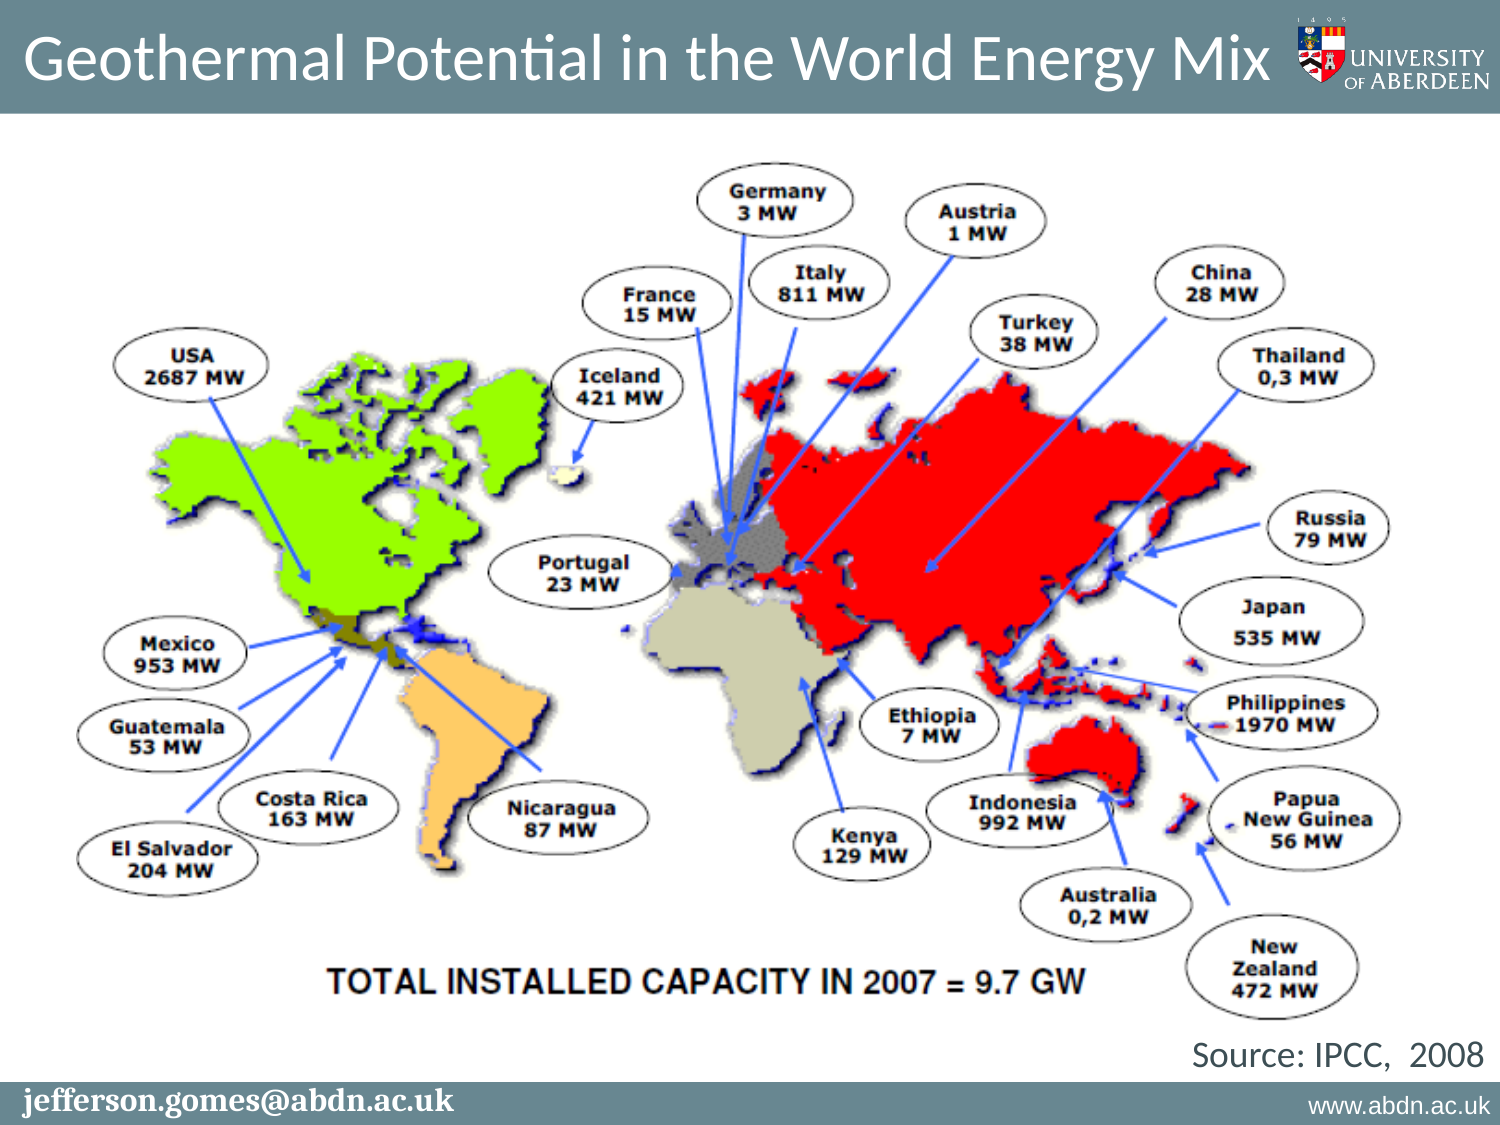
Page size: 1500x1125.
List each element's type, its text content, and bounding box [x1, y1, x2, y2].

picture [1287, 7, 1495, 103]
text_box jefferson.gomes@abdn.ac.uk [0, 1074, 479, 1125]
text_box Geothermal Potential in the World Energy Mix [8, 5, 1288, 101]
text_box Source: IPCC, 2008 [1177, 1023, 1500, 1083]
picture [76, 154, 1412, 1036]
